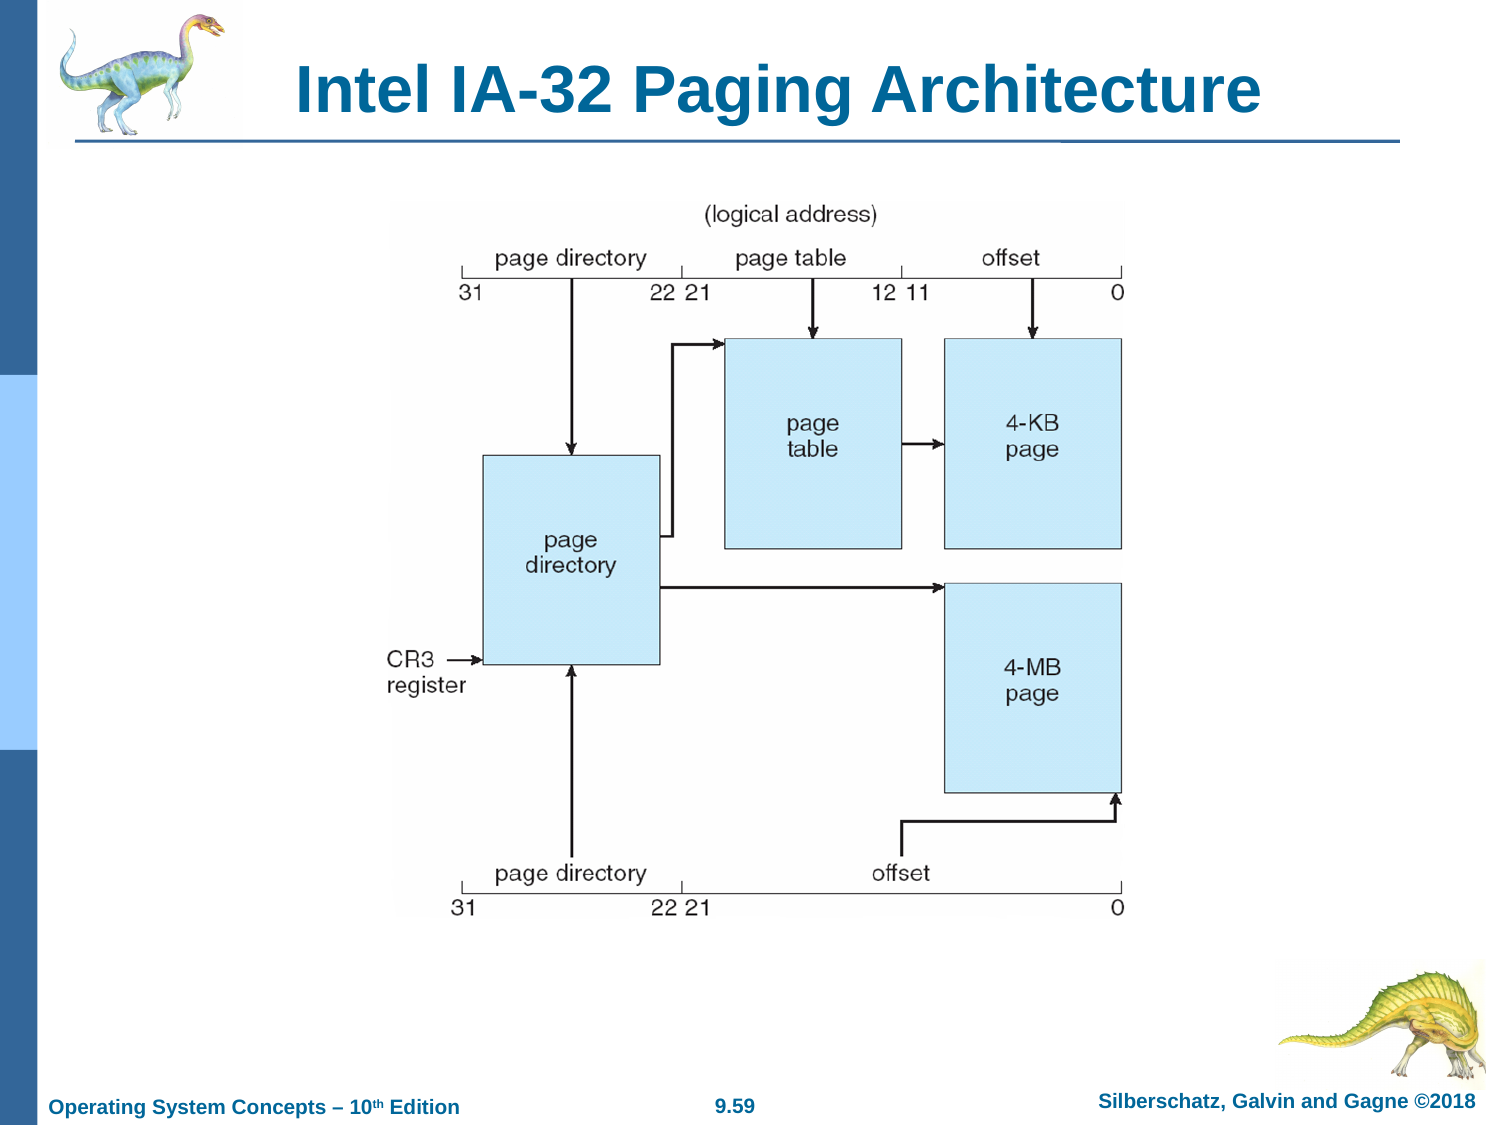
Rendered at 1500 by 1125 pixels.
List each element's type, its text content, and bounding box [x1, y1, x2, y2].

title Intel IA-32 Paging Architecture [134, 39, 1425, 134]
picture [1275, 959, 1486, 1090]
picture [46, 0, 243, 149]
picture [385, 199, 1125, 922]
